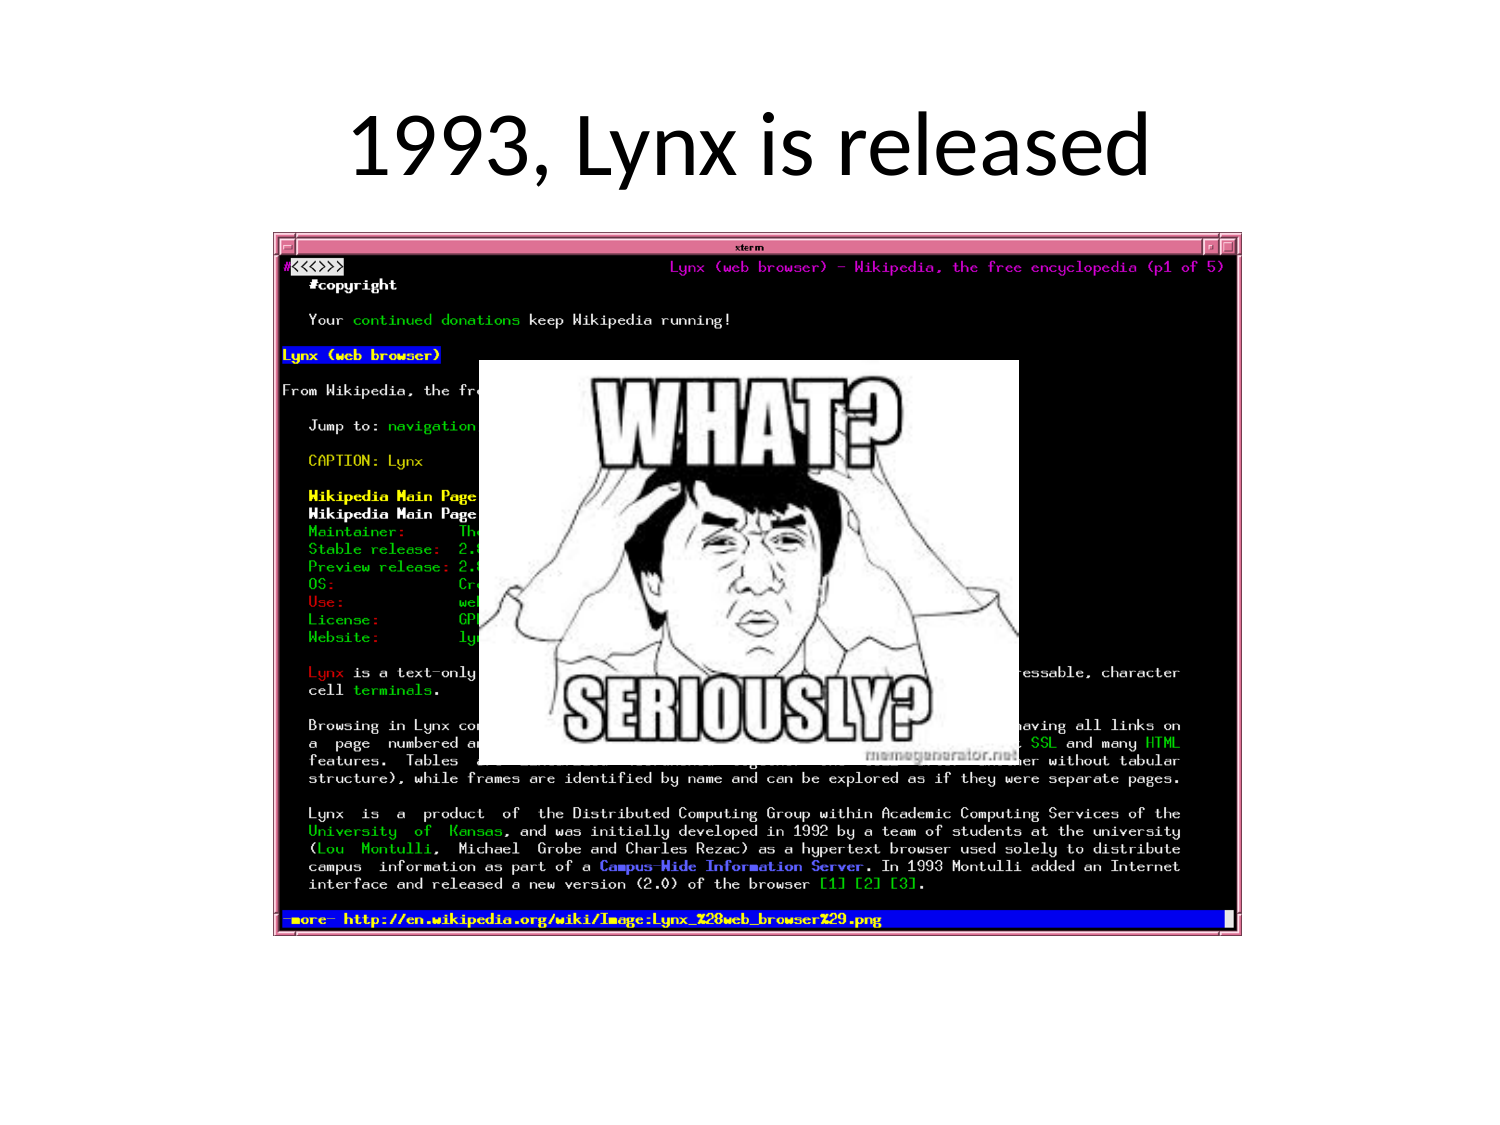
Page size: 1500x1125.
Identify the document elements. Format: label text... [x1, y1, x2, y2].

picture [273, 232, 1242, 937]
title 1993, Lynx is released [75, 45, 1425, 233]
